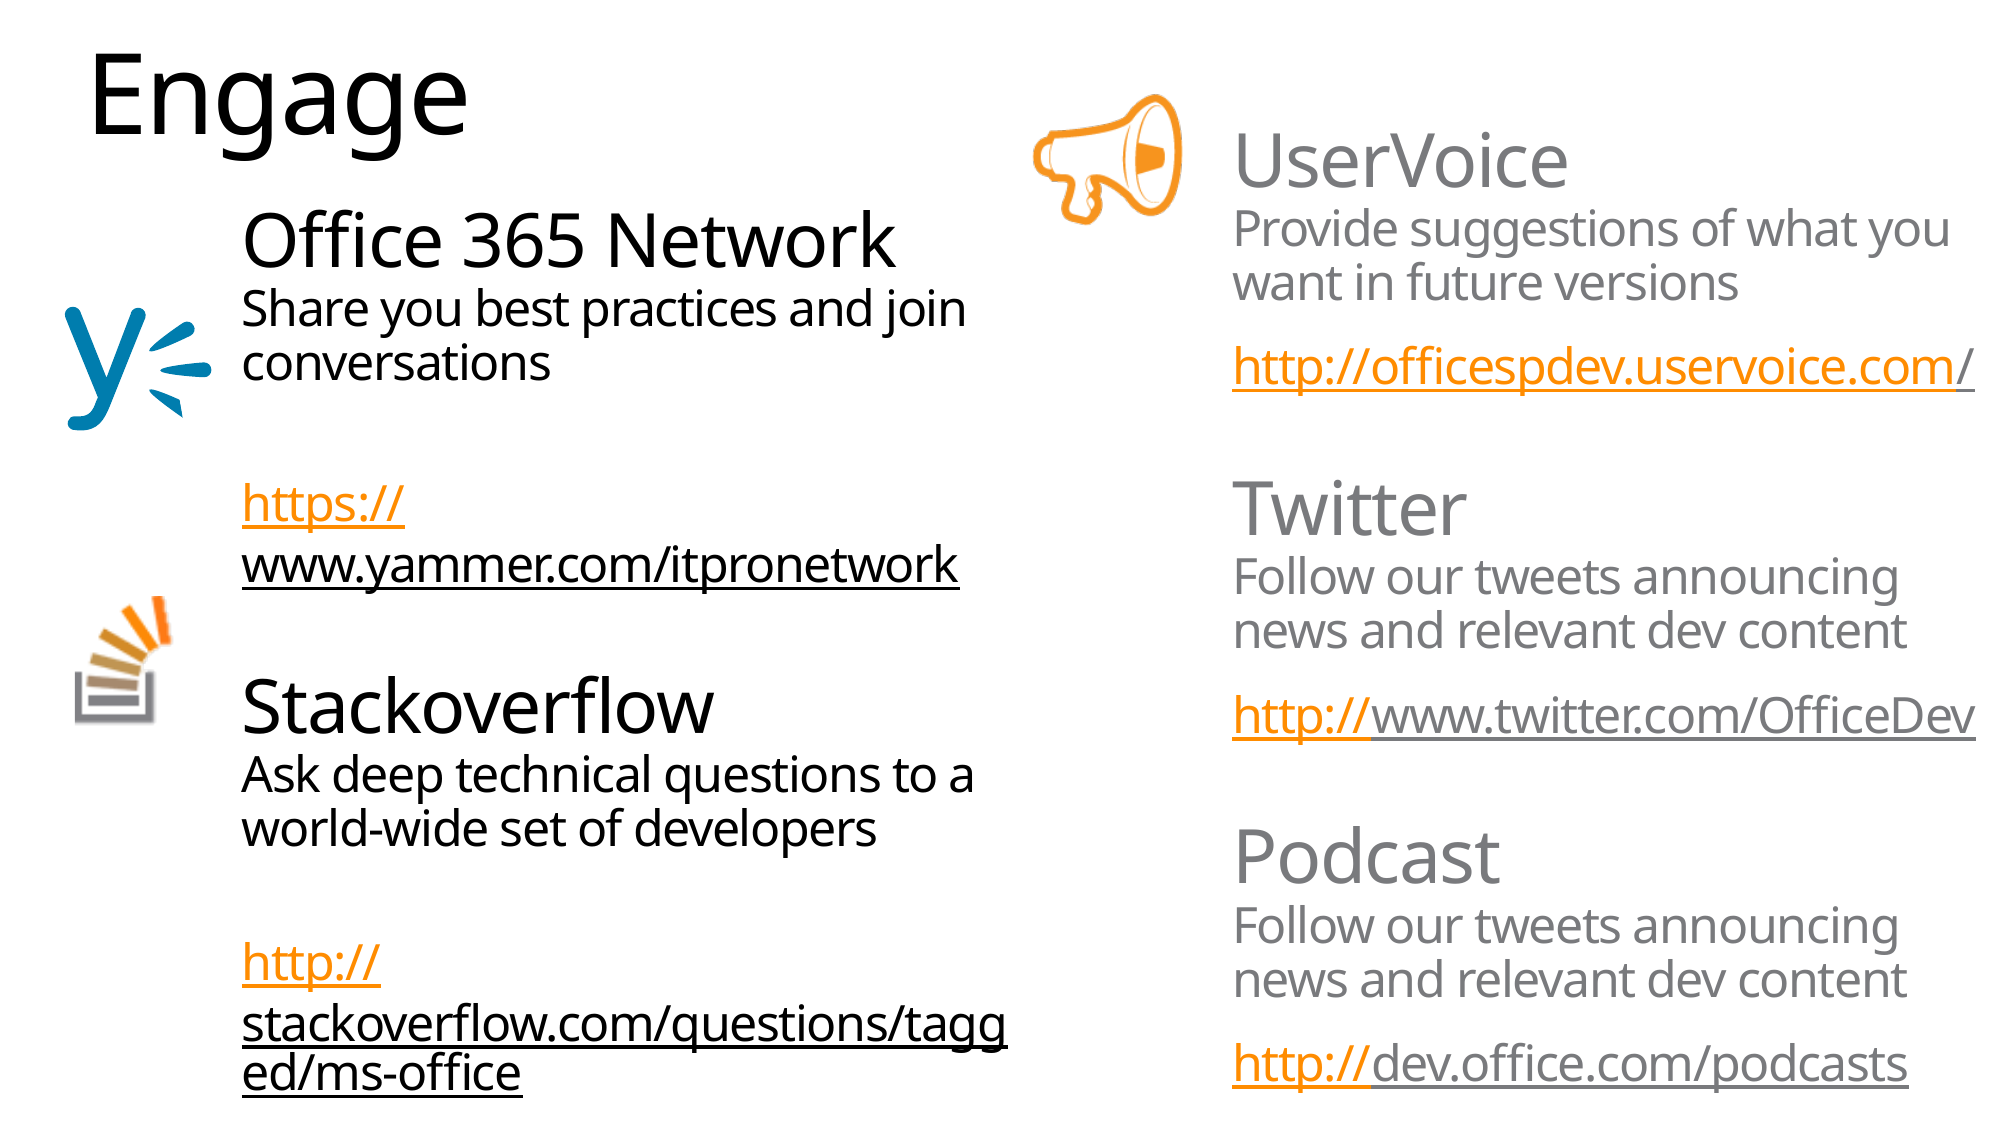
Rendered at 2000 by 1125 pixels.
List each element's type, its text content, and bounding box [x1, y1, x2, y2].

list Office 365 Network Share you best practices and join conversations https://www.yammer.com/itpronetwork Stackoverflow Ask deep technical questions to a world-wide set of developers http://stackoverflow.com/questions/tagged/ms-office [241, 202, 1010, 1079]
text_box UserVoice Provide suggestions of what you want in future versions http://officespdev.uservoice.com/ Twitter Follow our tweets announcing news and relevant dev content http://www.twitter.com/OfficeDev Podcast Follow our tweets announcing news and relevant dev content http://dev.office.com/podcasts [1232, 122, 2000, 999]
picture [74, 306, 212, 543]
picture [64, 318, 97, 431]
picture [1029, 85, 1184, 234]
picture [74, 596, 179, 735]
title Engage [85, 37, 1914, 161]
